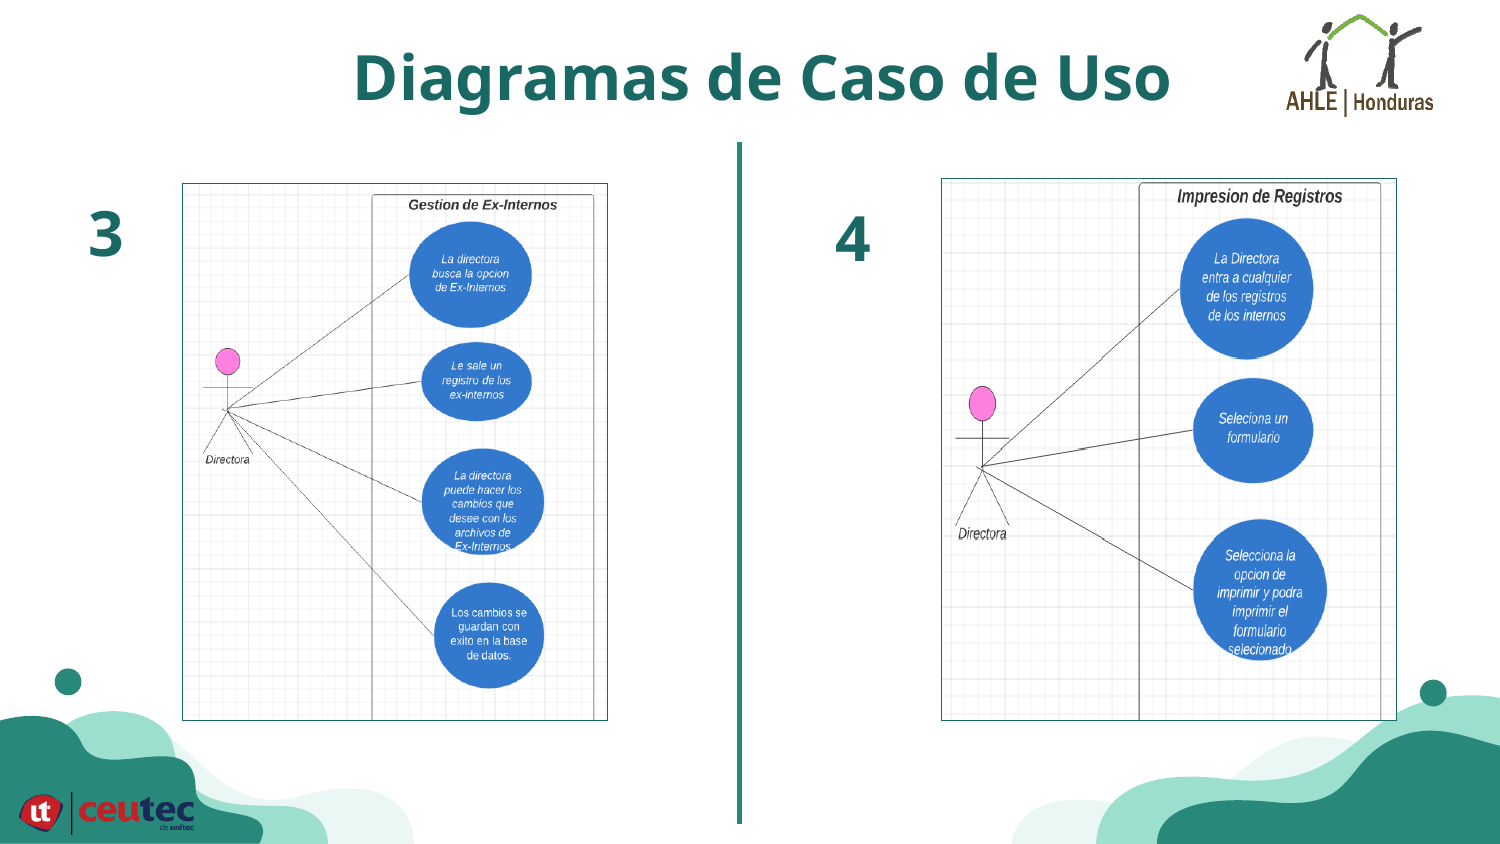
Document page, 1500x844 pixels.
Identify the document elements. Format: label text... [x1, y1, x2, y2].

picture [181, 183, 609, 721]
picture [941, 178, 1398, 721]
picture [9, 786, 204, 841]
title Diagramas de Caso de Uso [287, 23, 1239, 118]
text_box 4 [778, 183, 929, 278]
picture [1285, 12, 1434, 118]
text_box 3 [31, 178, 182, 273]
